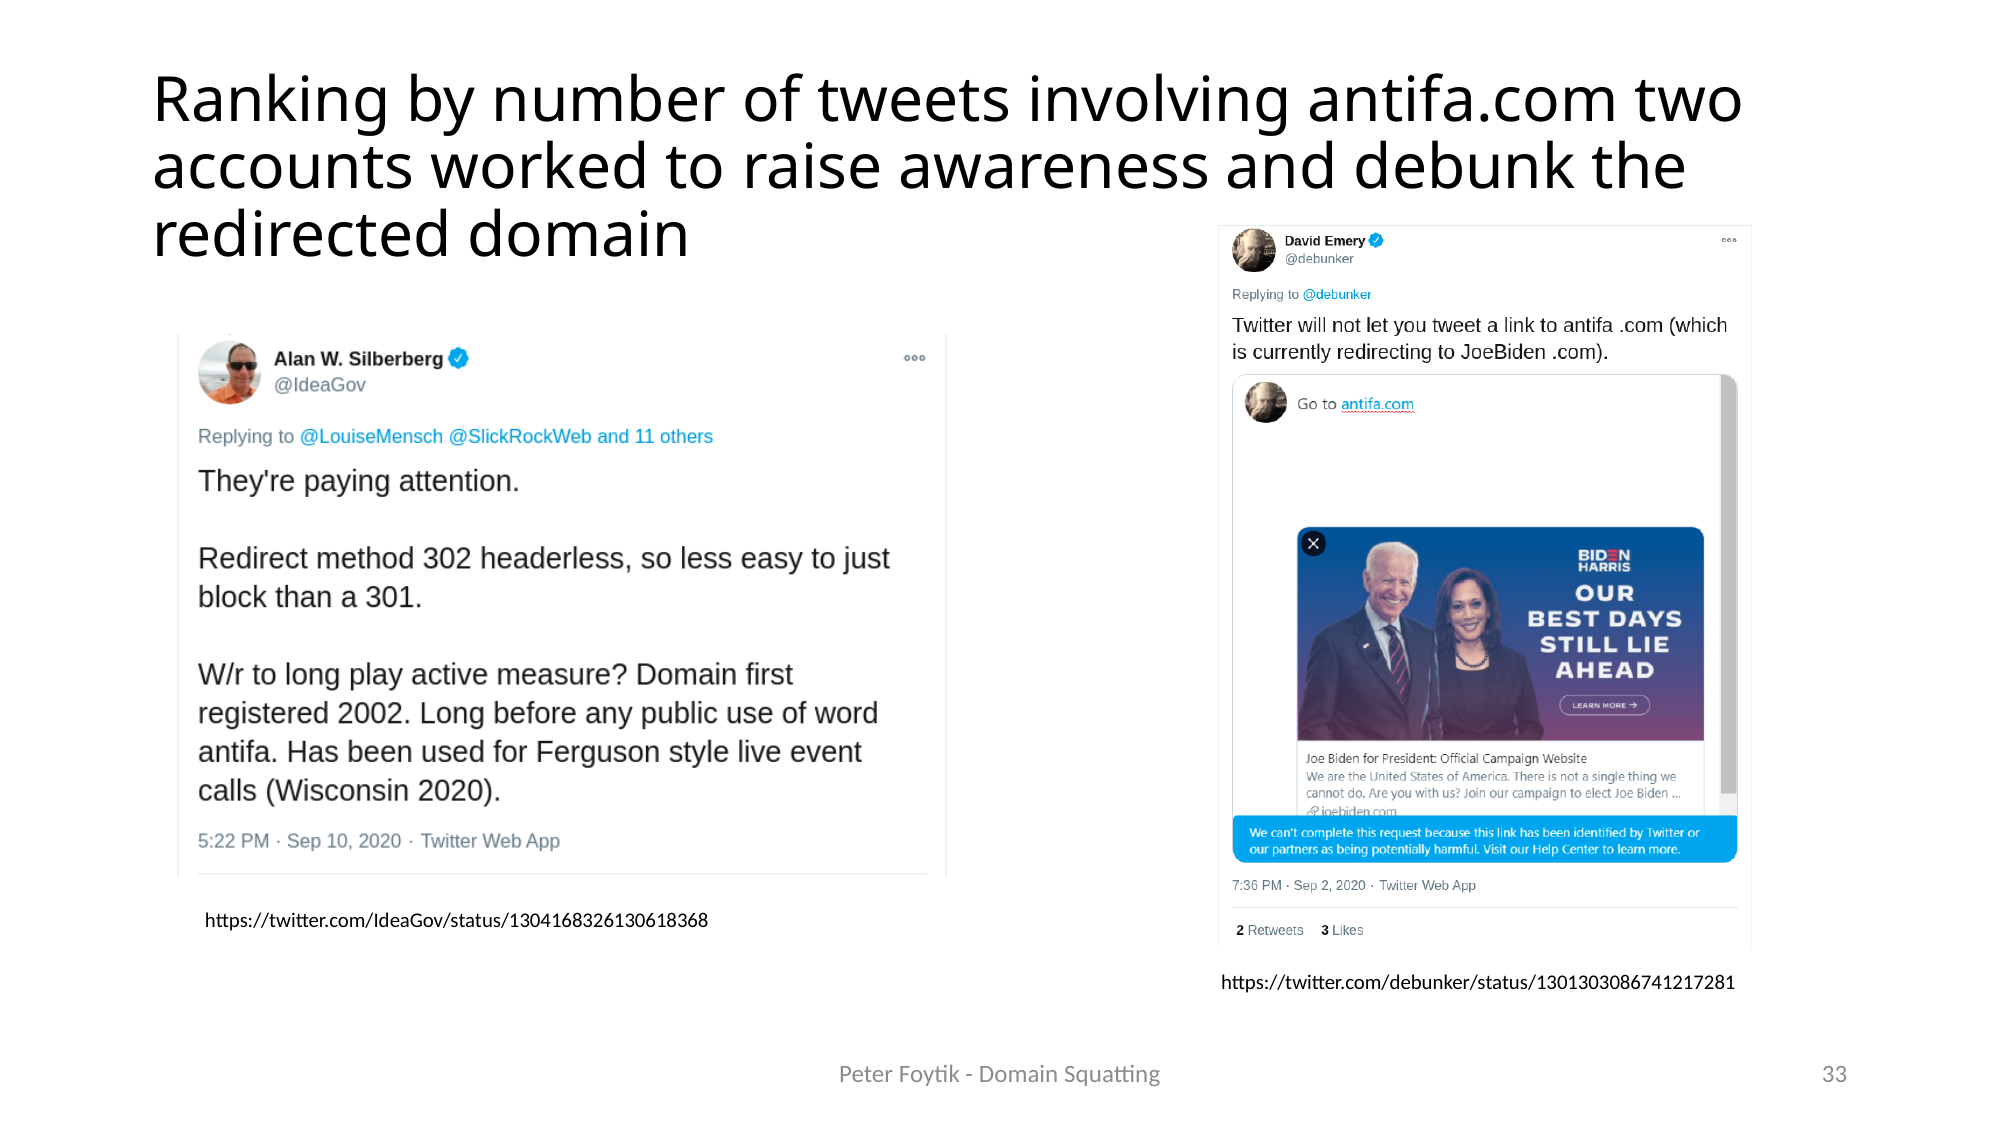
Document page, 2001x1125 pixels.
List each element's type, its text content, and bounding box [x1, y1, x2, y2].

text_box https://twitter.com/IdeaGov/status/1304168326130618368 [190, 899, 753, 940]
text_box https://twitter.com/debunker/status/1301303086741217281 [1206, 960, 1815, 1001]
footer Peter Foytik - Domain Squatting [662, 1042, 1338, 1103]
picture [1210, 224, 1764, 948]
slide_number 33 [1412, 1042, 1863, 1103]
picture [175, 334, 948, 877]
title Ranking by number of tweets involving antifa.com two accounts worked to raise awareness and debunk the redirected domain [137, 59, 1863, 278]
